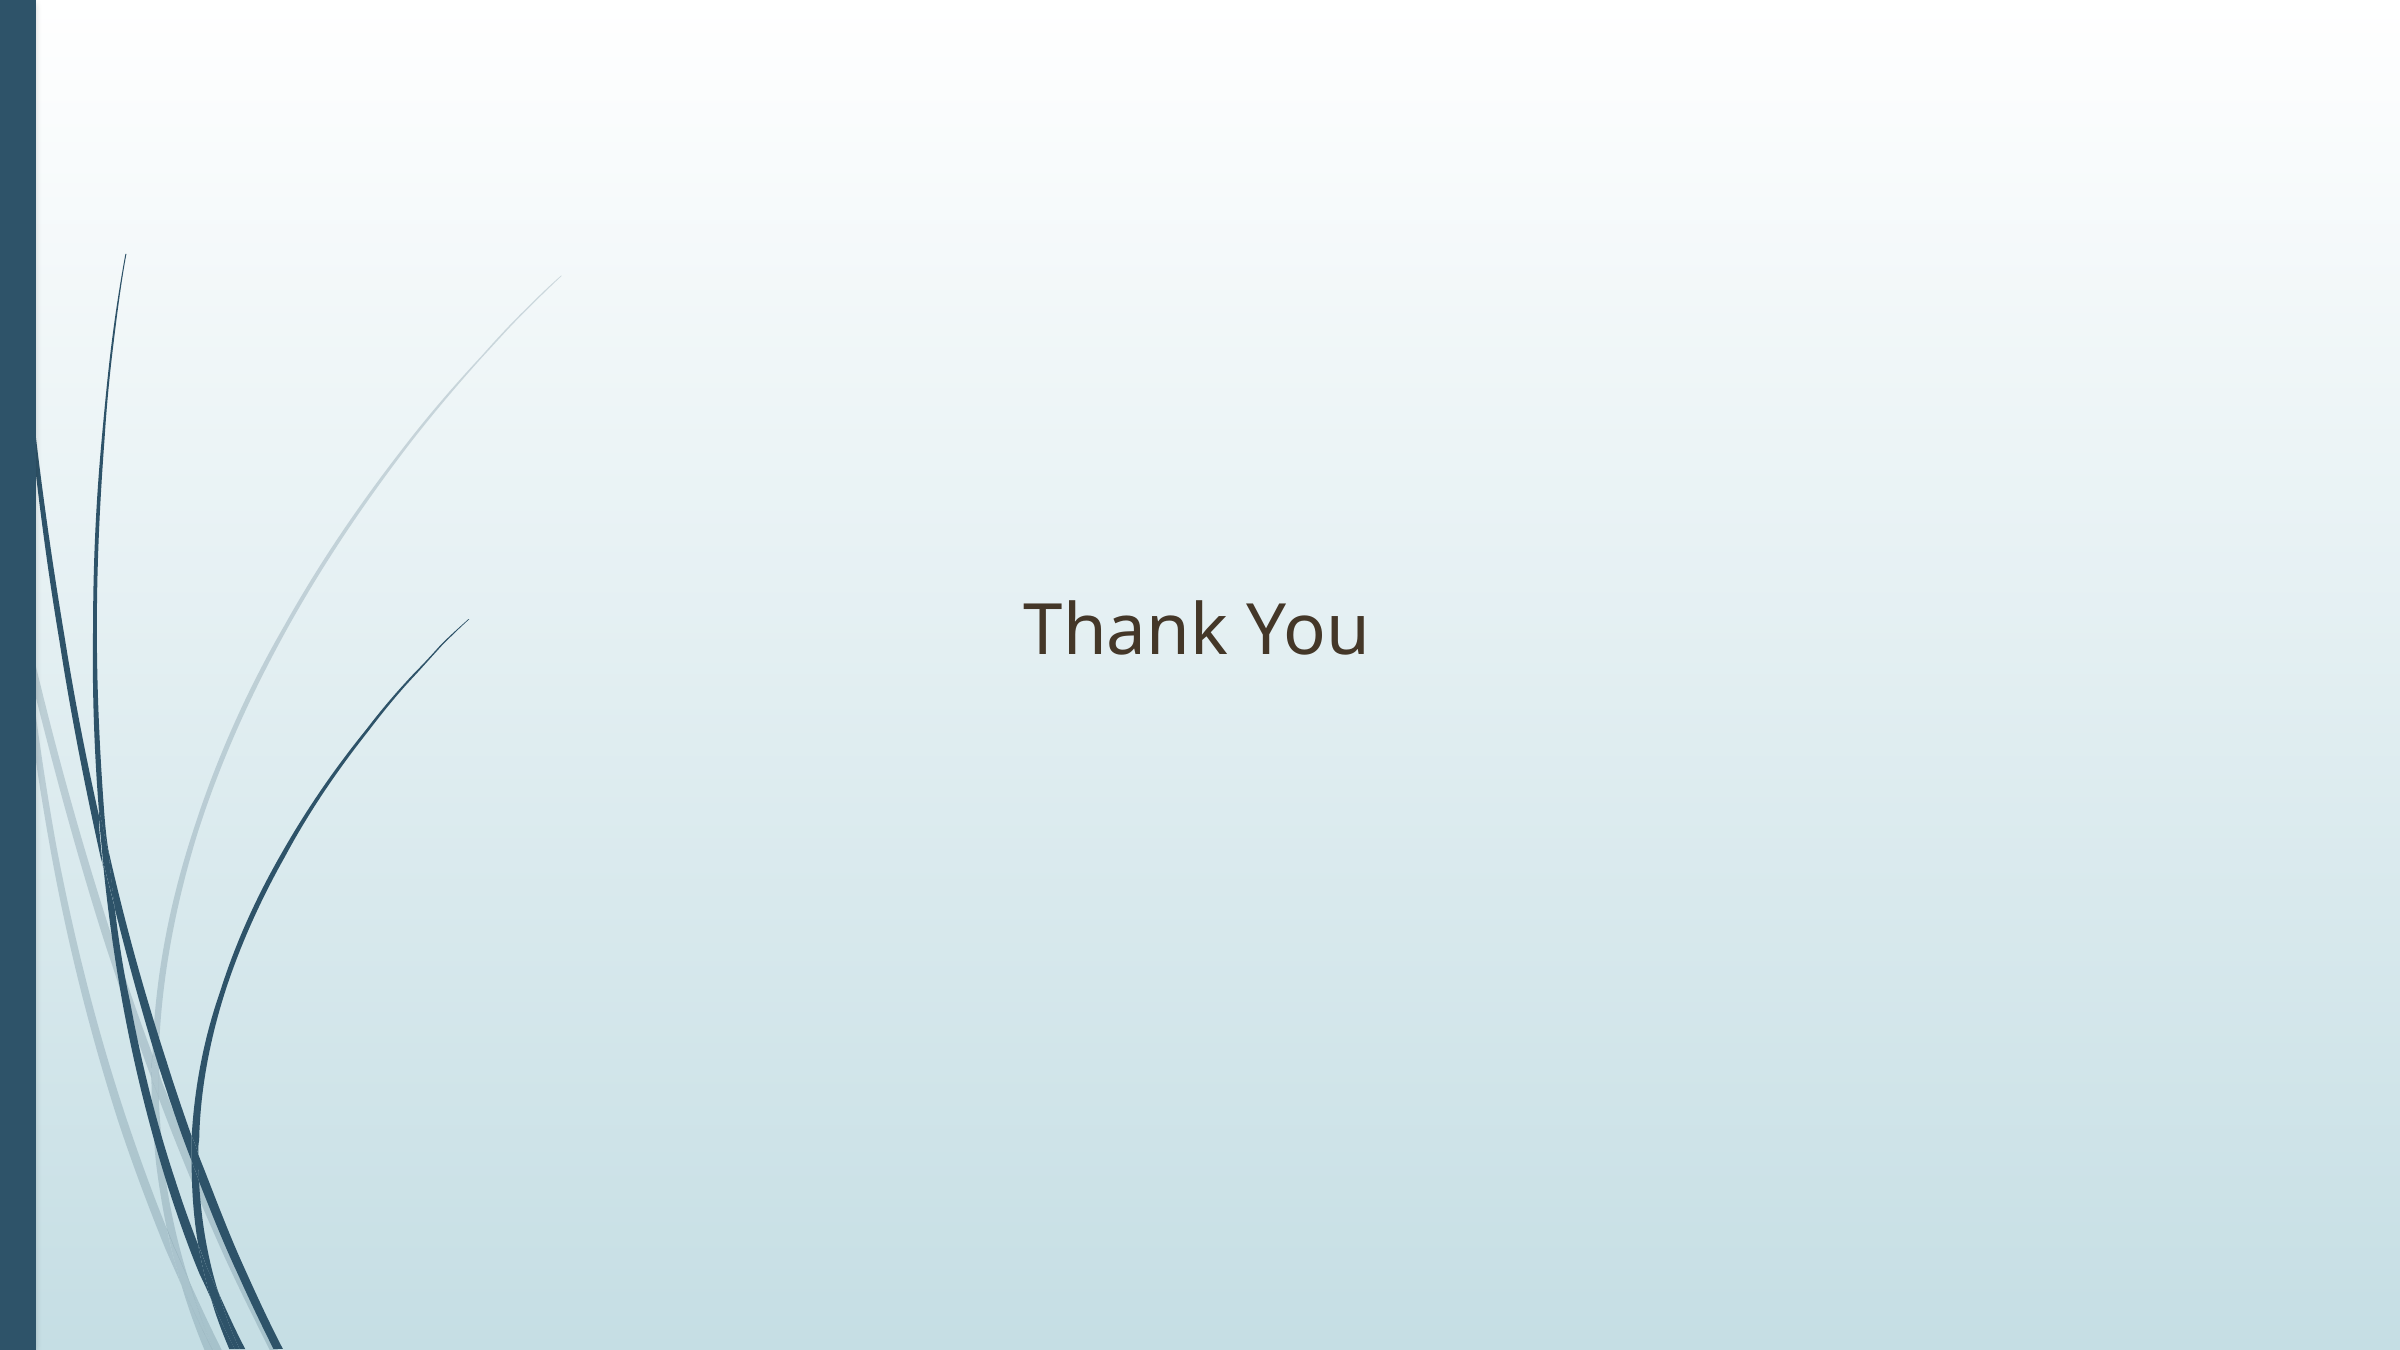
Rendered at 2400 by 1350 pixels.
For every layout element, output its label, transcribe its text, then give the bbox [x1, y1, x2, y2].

text_box Thank You [1009, 576, 1417, 677]
